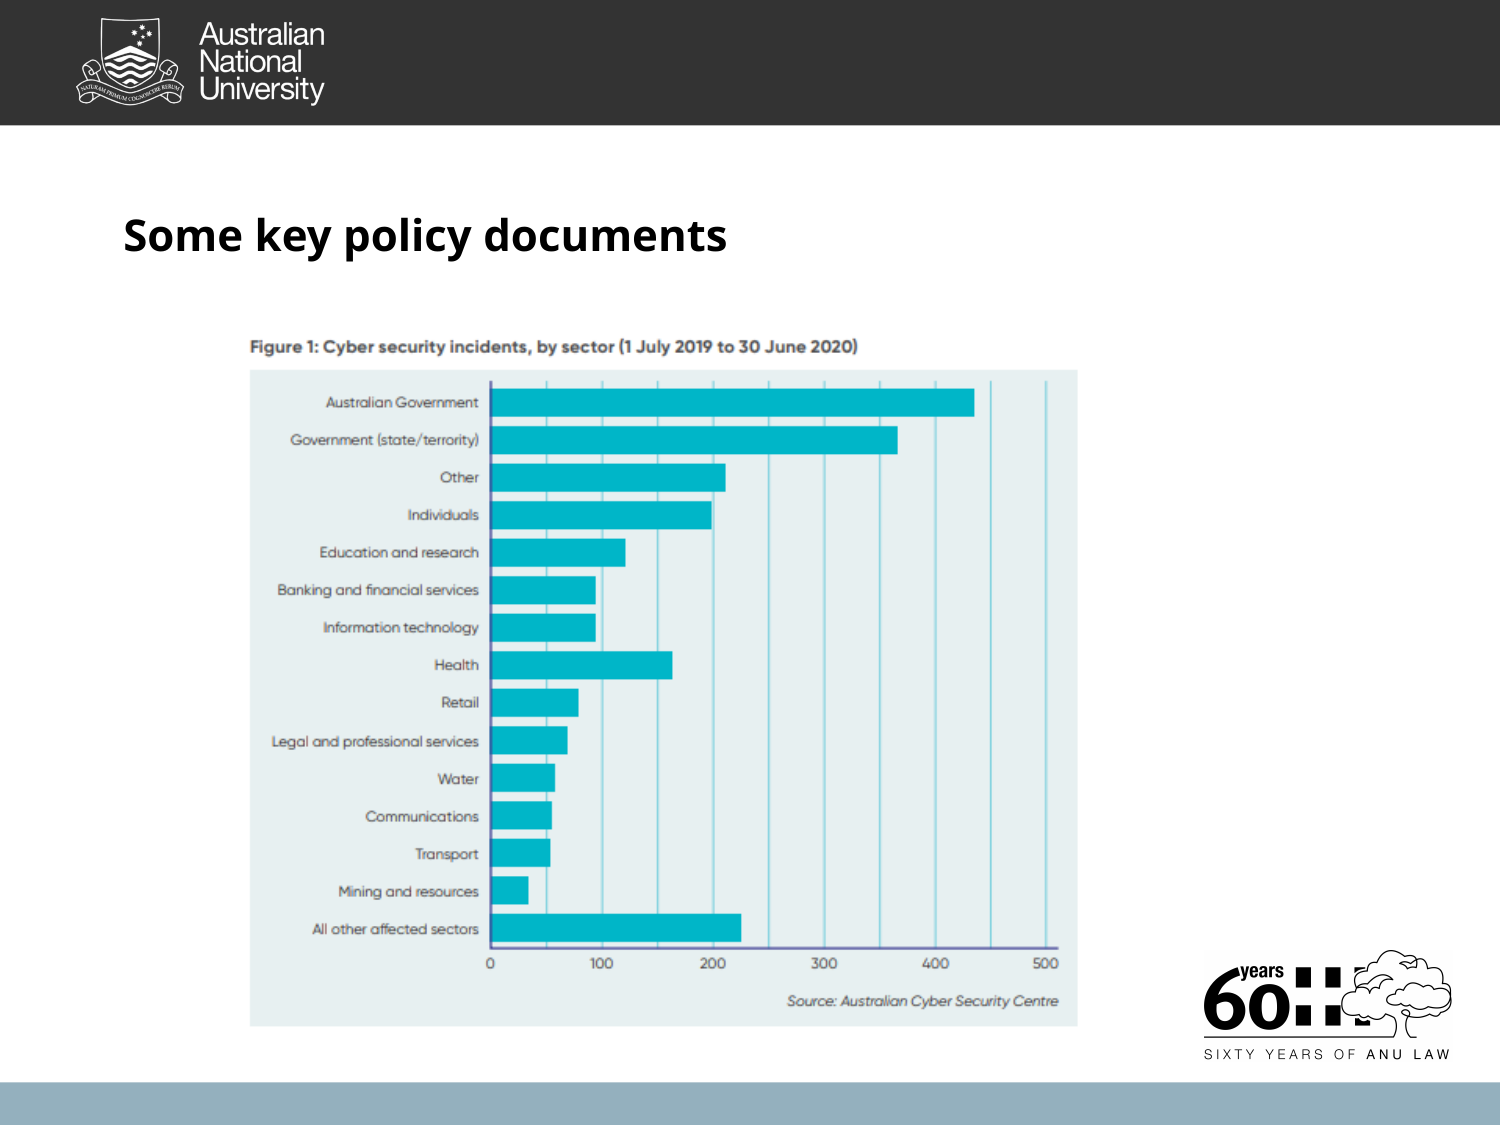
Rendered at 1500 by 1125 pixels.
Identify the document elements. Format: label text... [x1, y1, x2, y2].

picture [147, 267, 1153, 1061]
picture [76, 18, 325, 106]
text_box Some key policy documents [73, 160, 1031, 268]
picture [1204, 950, 1453, 1062]
